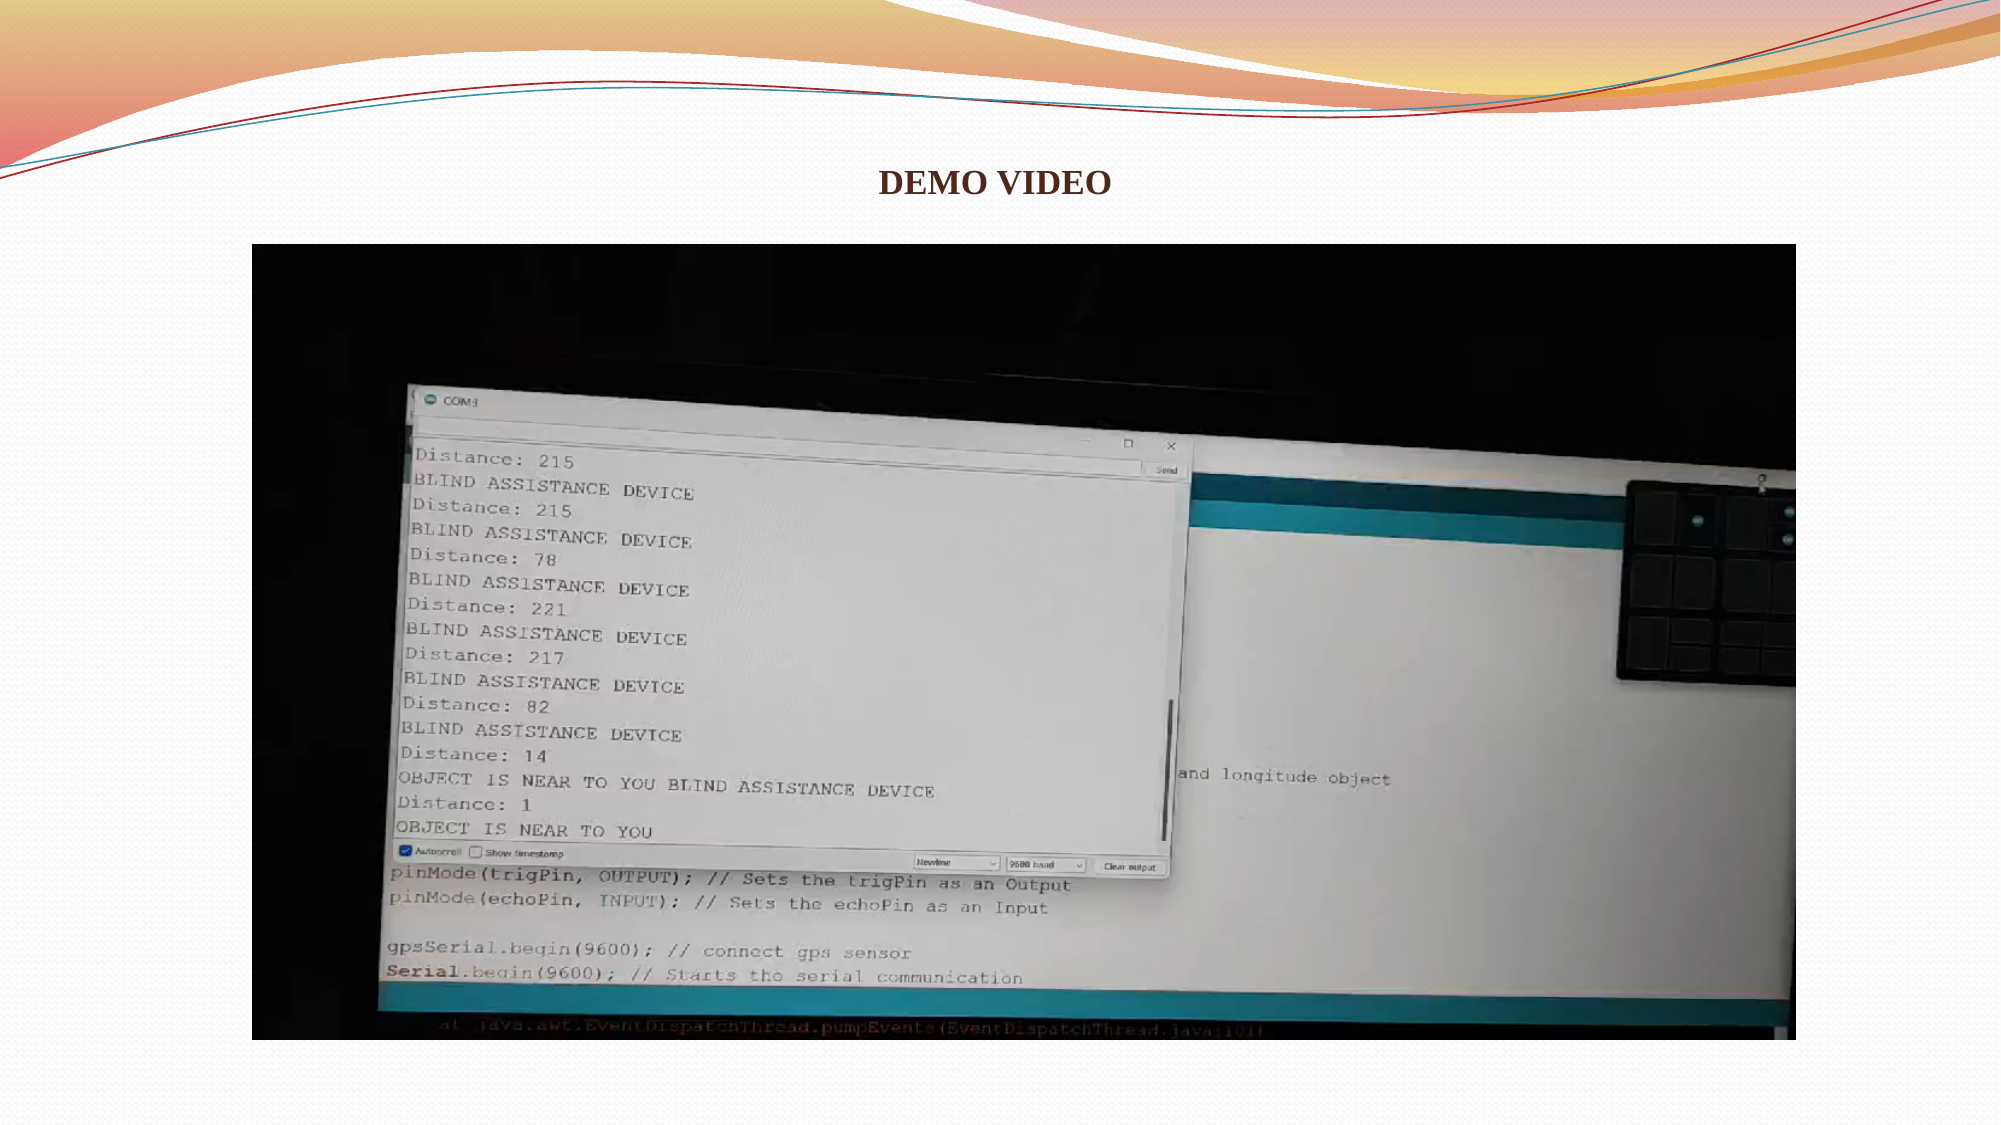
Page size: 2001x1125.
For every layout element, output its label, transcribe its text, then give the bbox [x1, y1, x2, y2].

title DEMO VIDEO [99, 151, 1900, 202]
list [251, 243, 1798, 1041]
